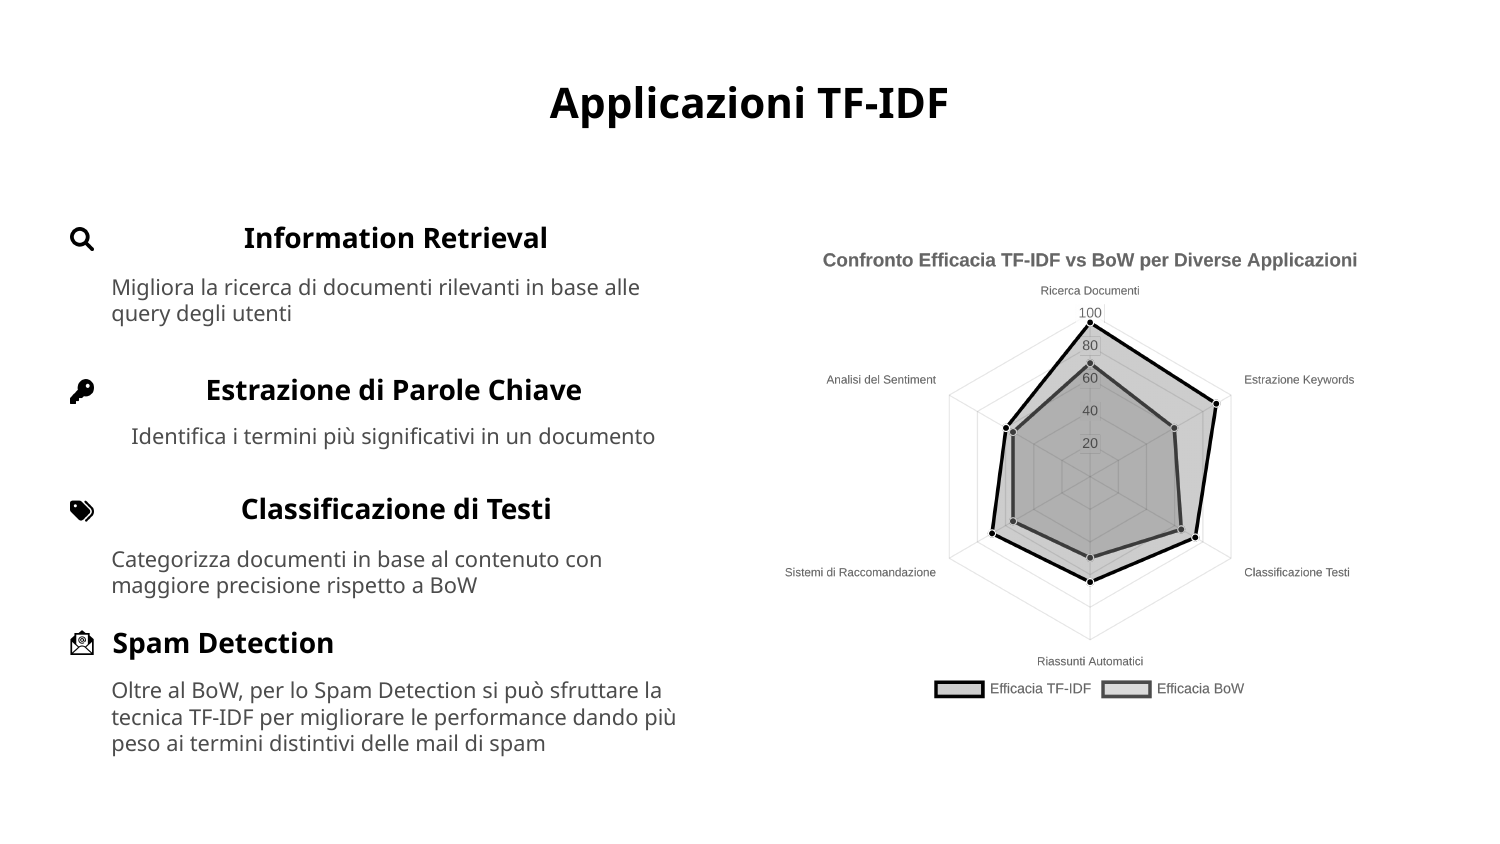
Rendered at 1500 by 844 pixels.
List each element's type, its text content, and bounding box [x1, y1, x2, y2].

text_box Spam Detection [112, 625, 335, 660]
text_box Estrazione di Parole Chiave [205, 372, 583, 407]
text_box Applicazioni TF-IDF [550, 76, 950, 128]
text_box Classificazione di Testi [240, 491, 553, 526]
picture [749, 238, 1430, 708]
text_box Identifica i termini più significativi in un documento [131, 422, 657, 450]
text_box Categorizza documenti in base al contenuto con maggiore precisione rispetto a BoW [111, 545, 682, 599]
picture [68, 629, 96, 656]
text_box Migliora la ricerca di documenti rilevanti in base alle query degli utenti [111, 273, 682, 327]
text_box Information Retrieval [244, 219, 549, 254]
picture [70, 227, 94, 251]
text_box Oltre al BoW, per lo Spam Detection si può sfruttare la tecnica TF-IDF per migliorare le performance dando più peso ai termini distintivi delle mail di spam [111, 676, 682, 756]
picture [70, 379, 94, 404]
picture [70, 499, 94, 523]
